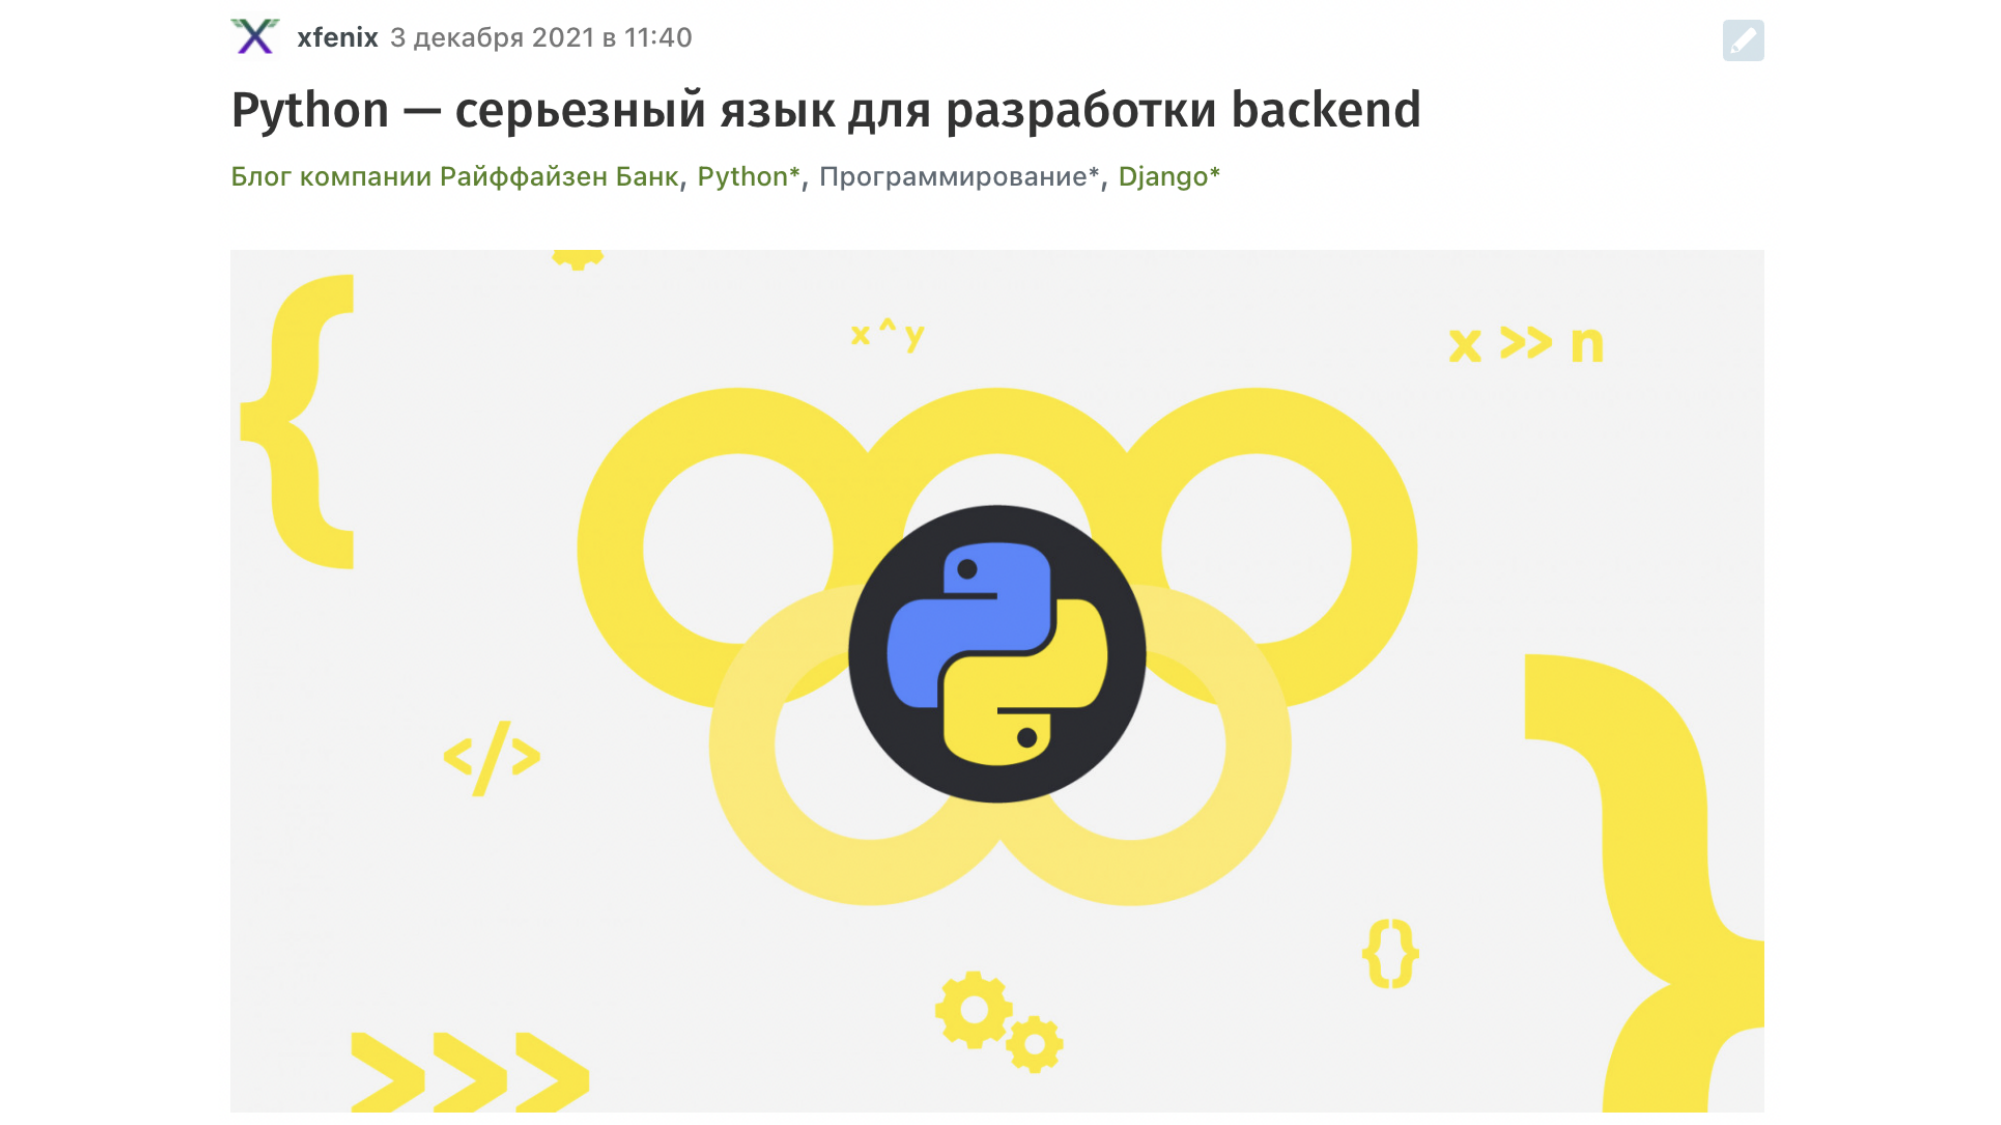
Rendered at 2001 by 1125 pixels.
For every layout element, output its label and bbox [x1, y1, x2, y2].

picture [218, 0, 1781, 1125]
